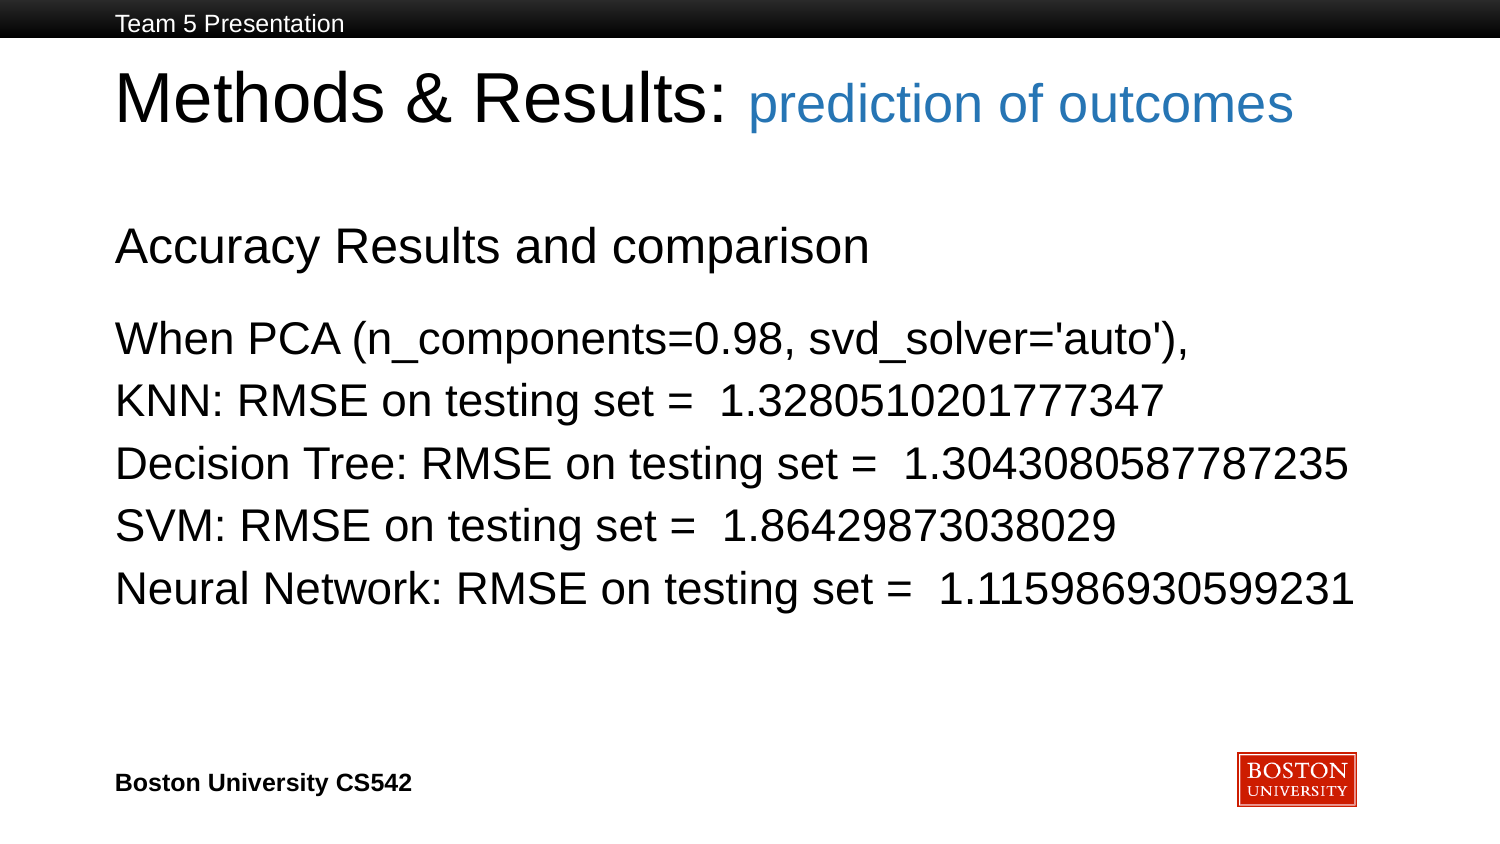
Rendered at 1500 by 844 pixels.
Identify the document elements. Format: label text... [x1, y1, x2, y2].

list When PCA (n_components=0.98, svd_solver='auto'), KNN: RMSE on testing set = 1.3280510201777347 Decision Tree: RMSE on testing set = 1.3043080587787235 SVM: RMSE on testing set = 1.86429873038029 Neural Network: RMSE on testing set = 1.115986930599231 [99, 300, 1400, 780]
title Methods & Results: prediction of outcomes [99, 43, 1500, 129]
text_box Team 5 Presentation [99, 0, 938, 38]
picture [1237, 780, 1357, 807]
title Accuracy Results and comparison [99, 206, 1400, 291]
